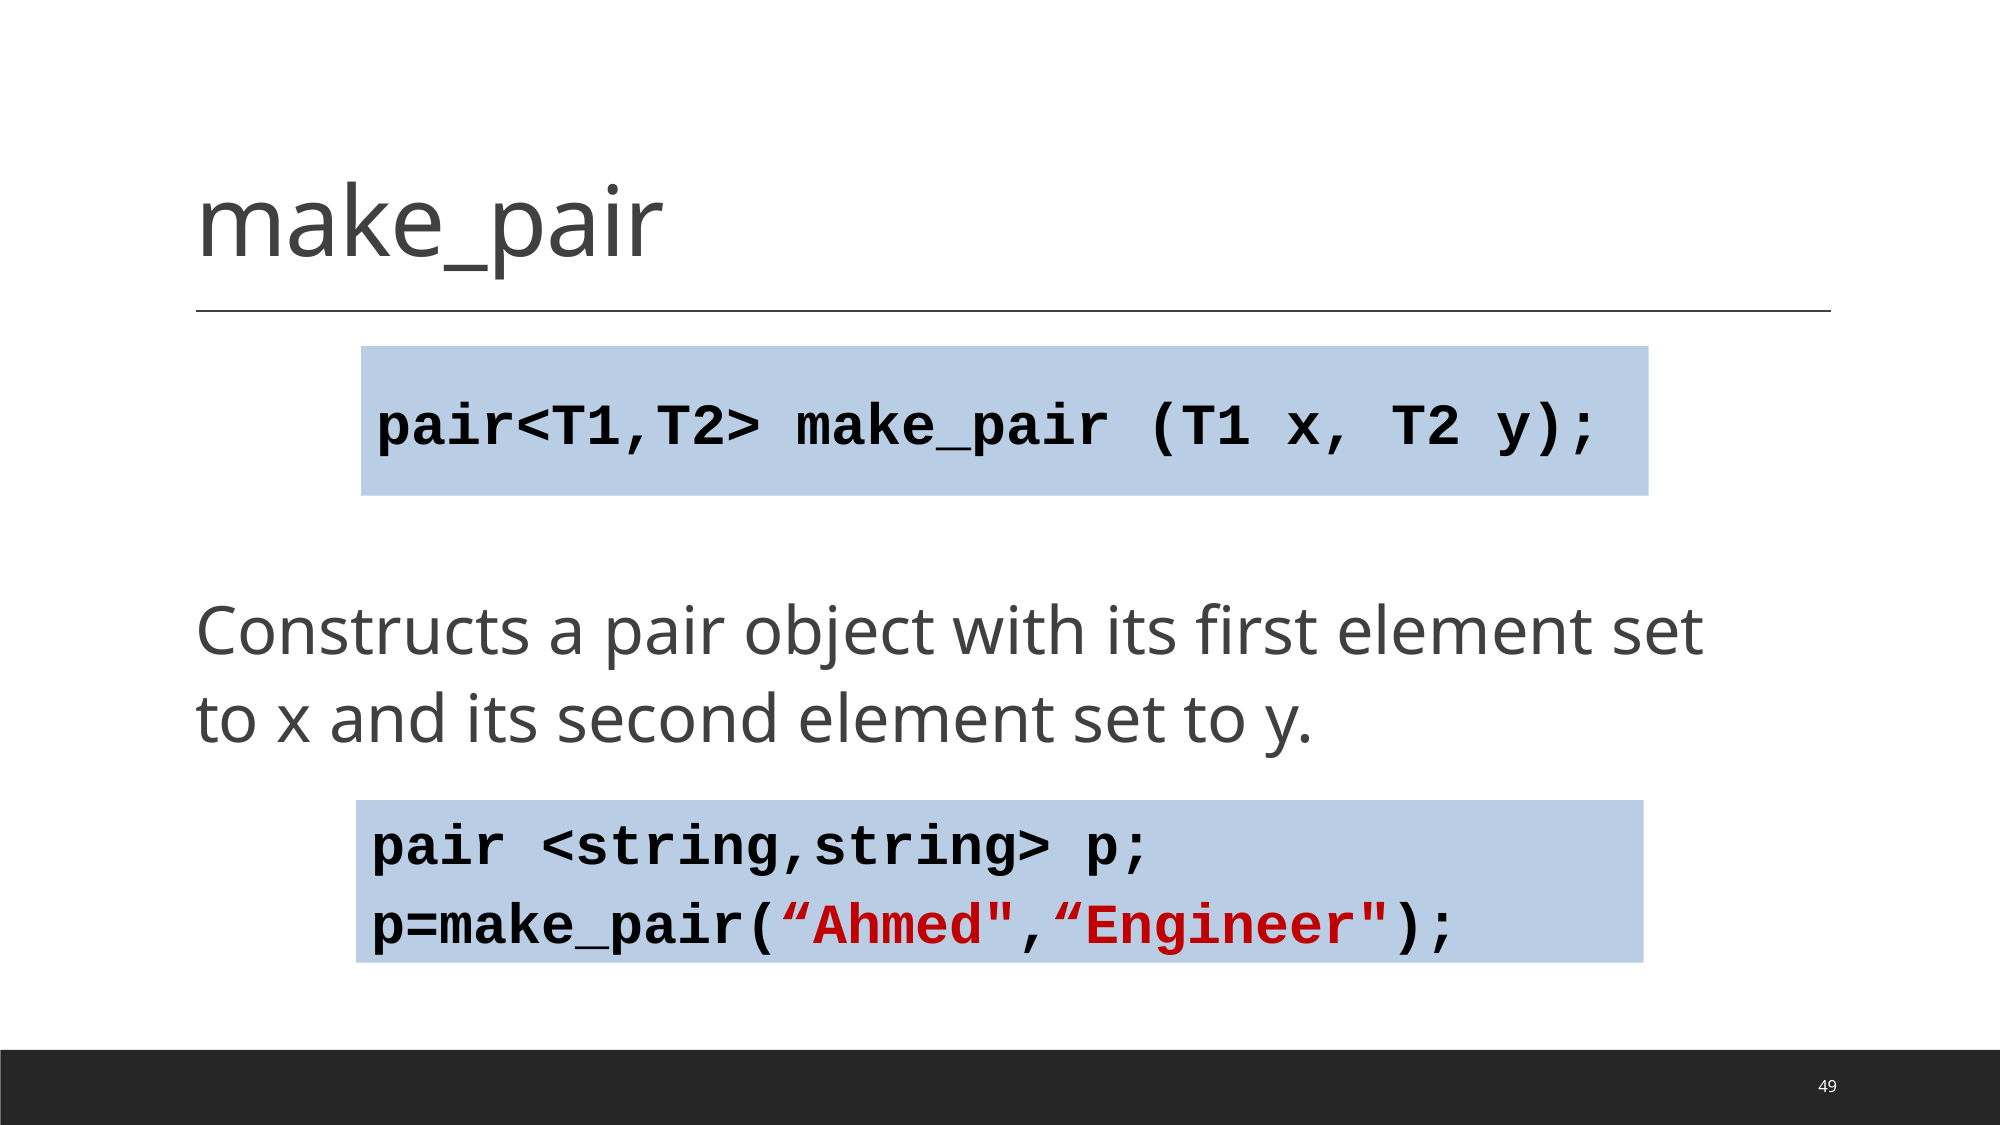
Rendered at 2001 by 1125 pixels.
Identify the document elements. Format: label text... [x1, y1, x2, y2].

list Constructs a pair object with its first element set to x and its second element set to y. [180, 345, 1830, 963]
text_box pair <string,string> p; p=make_pair(“Ahmed",“Engineer"); [356, 800, 1644, 963]
title make_pair [180, 47, 1830, 285]
text_box pair<T1,T2> make_pair (T1 x, T2 y); [361, 345, 1649, 496]
slide_number 49 [1803, 1057, 1932, 1118]
